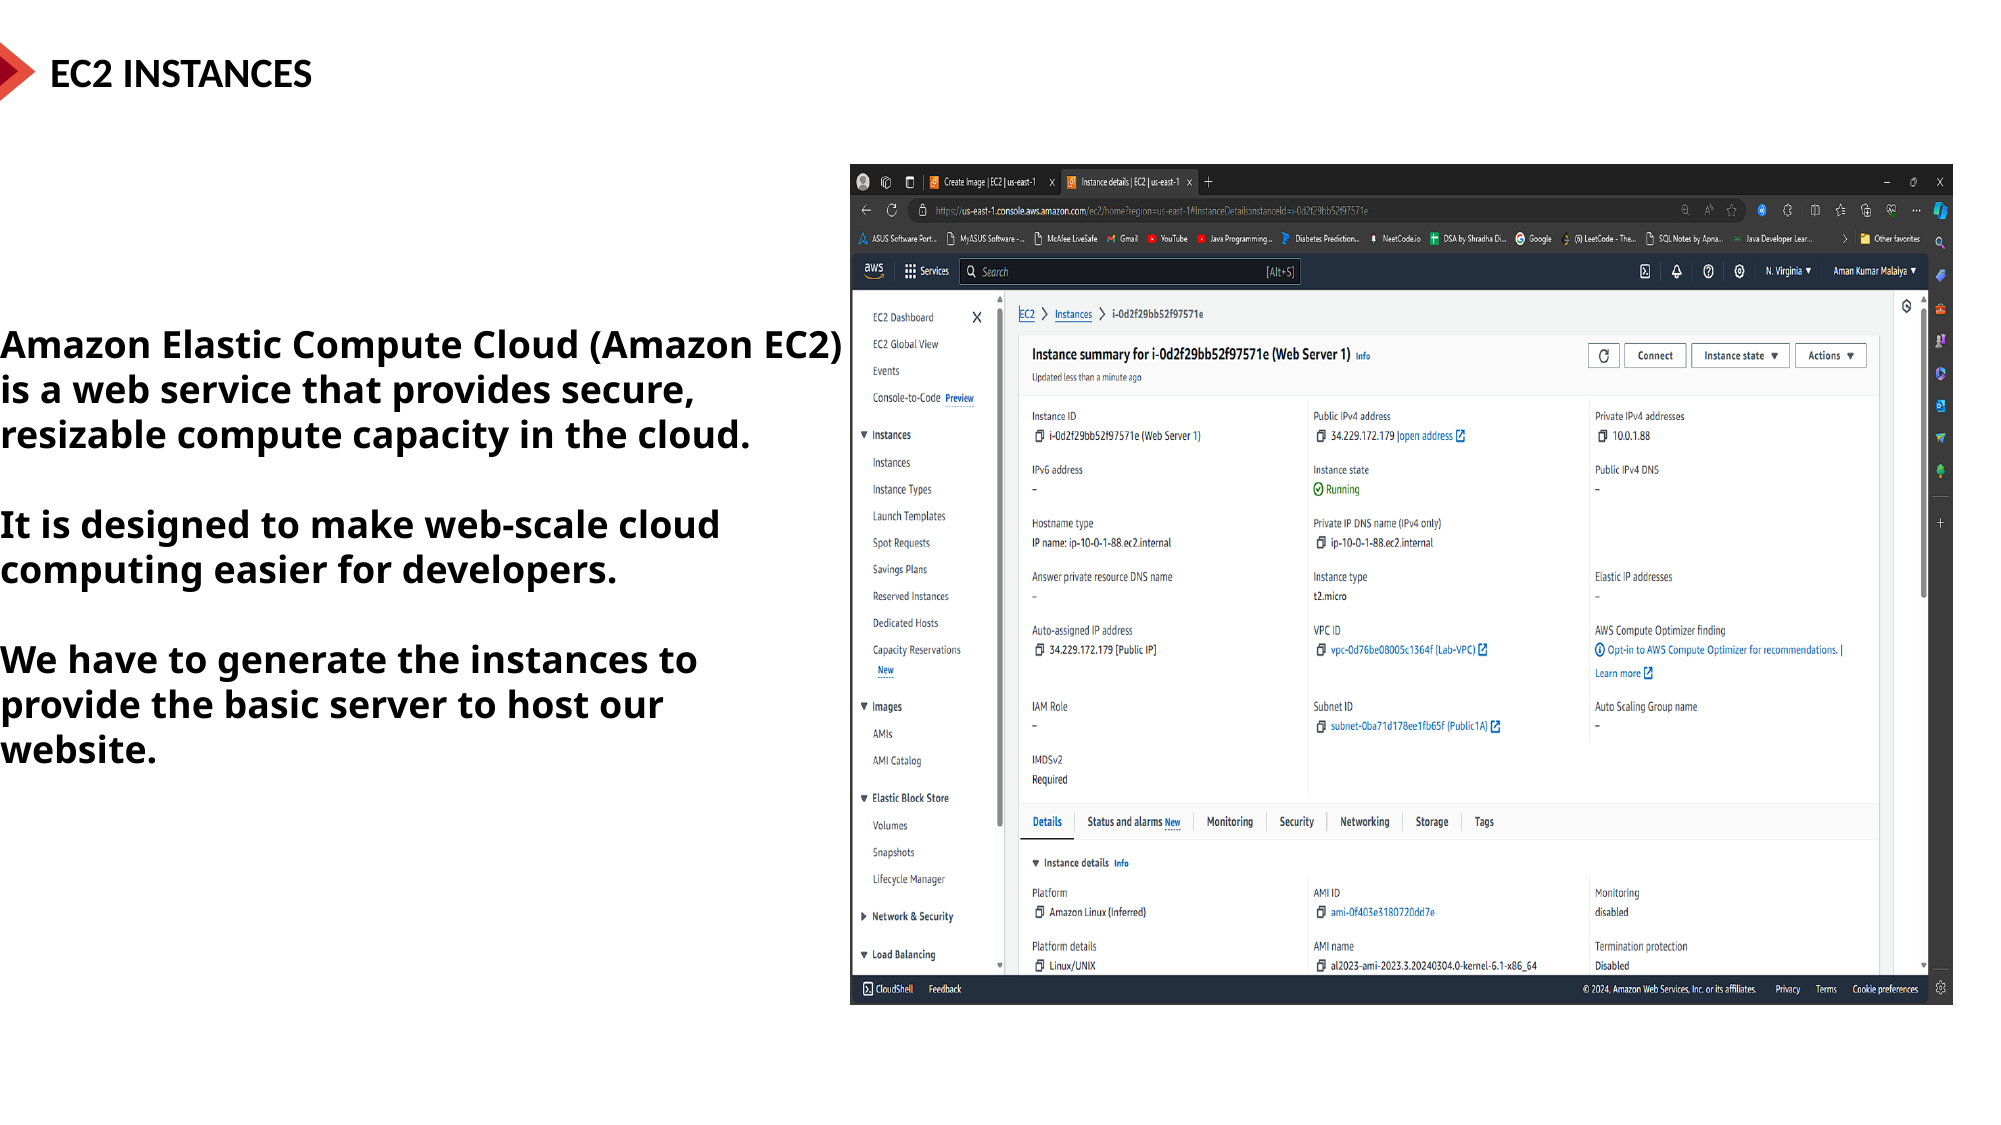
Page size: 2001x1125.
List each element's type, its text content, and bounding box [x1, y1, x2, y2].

text_box Amazon Elastic Compute Cloud (Amazon EC2) is a web service that provides secure, resizable compute capacity in the cloud. It is designed to make web-scale cloud computing easier for developers. We have to generate the instances to provide the basic server to host our website. [0, 313, 850, 779]
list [850, 164, 1953, 1005]
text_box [0, 38, 486, 105]
